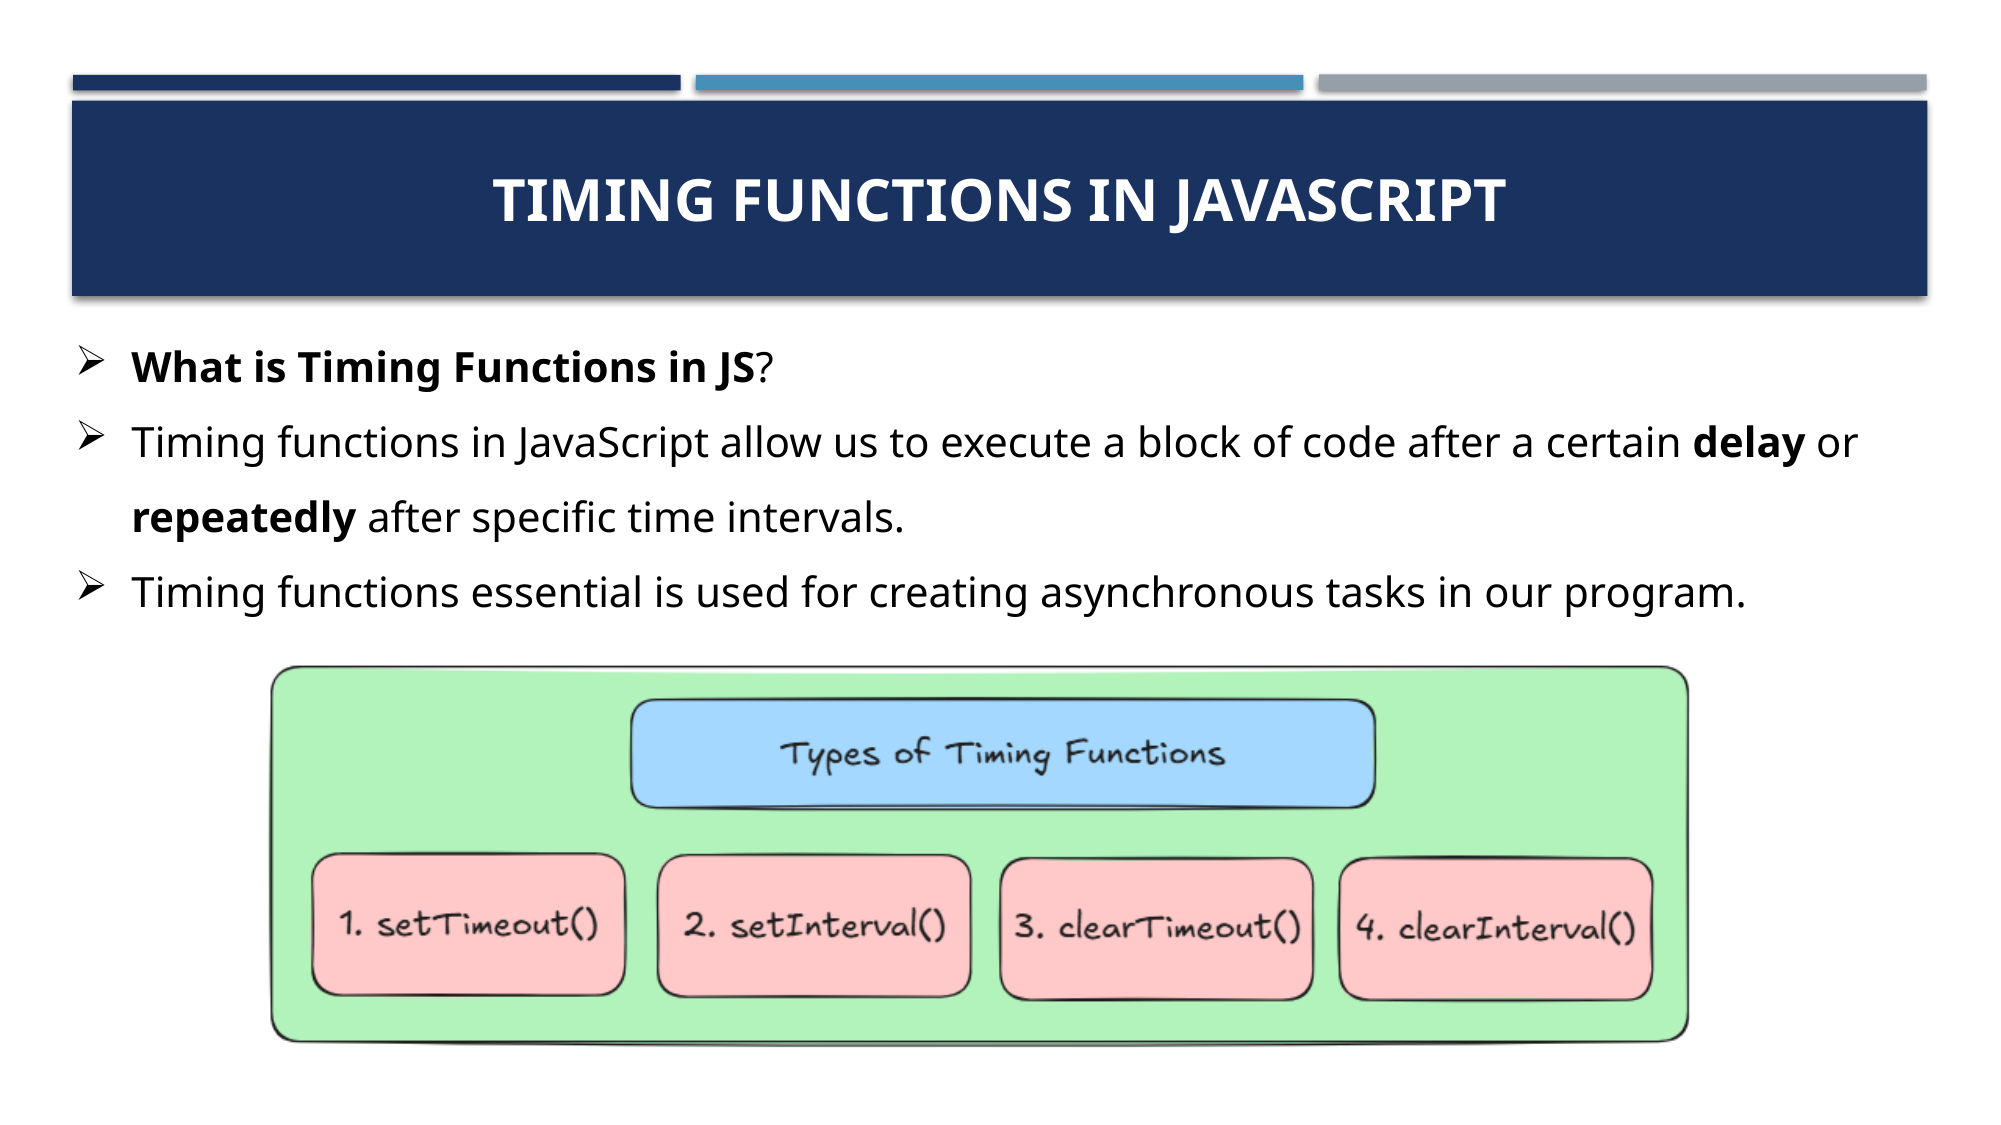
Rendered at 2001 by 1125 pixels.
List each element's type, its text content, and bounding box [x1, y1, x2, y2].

picture [262, 655, 1697, 1055]
text_box What is Timing Functions in JS? Timing functions in JavaScript allow us to execute a block of code after a certain delay or repeatedly after specific time intervals. Timing functions essential is used for creating asynchronous tasks in our program. [60, 308, 1926, 624]
title Timing functions in javascript [95, 115, 1905, 282]
